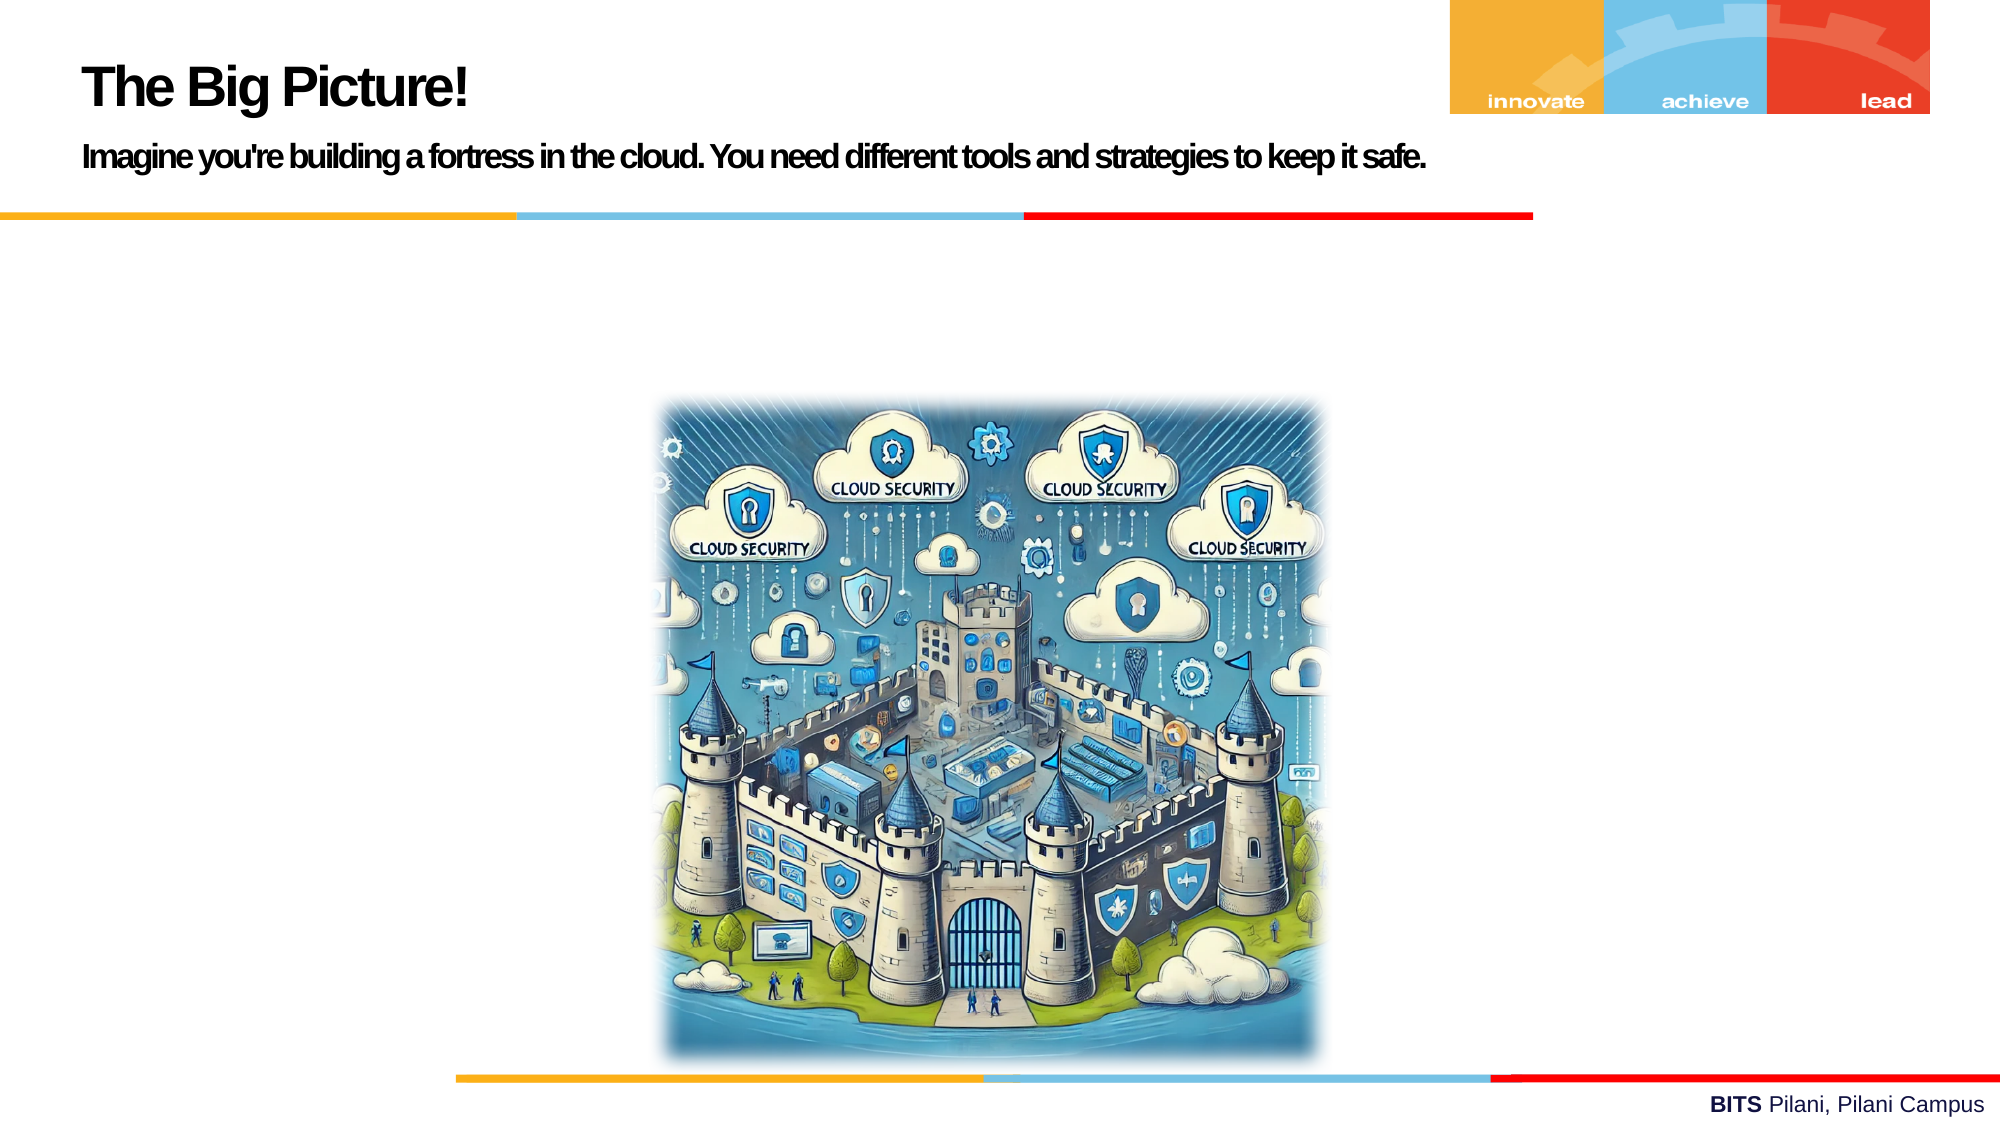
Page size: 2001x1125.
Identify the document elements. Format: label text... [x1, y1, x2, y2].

picture [647, 389, 1334, 1076]
list The Big Picture! Imagine you're building a fortress in the cloud. You need different tools and strategies to keep it safe. [66, 24, 1450, 213]
picture [1449, 0, 1930, 114]
